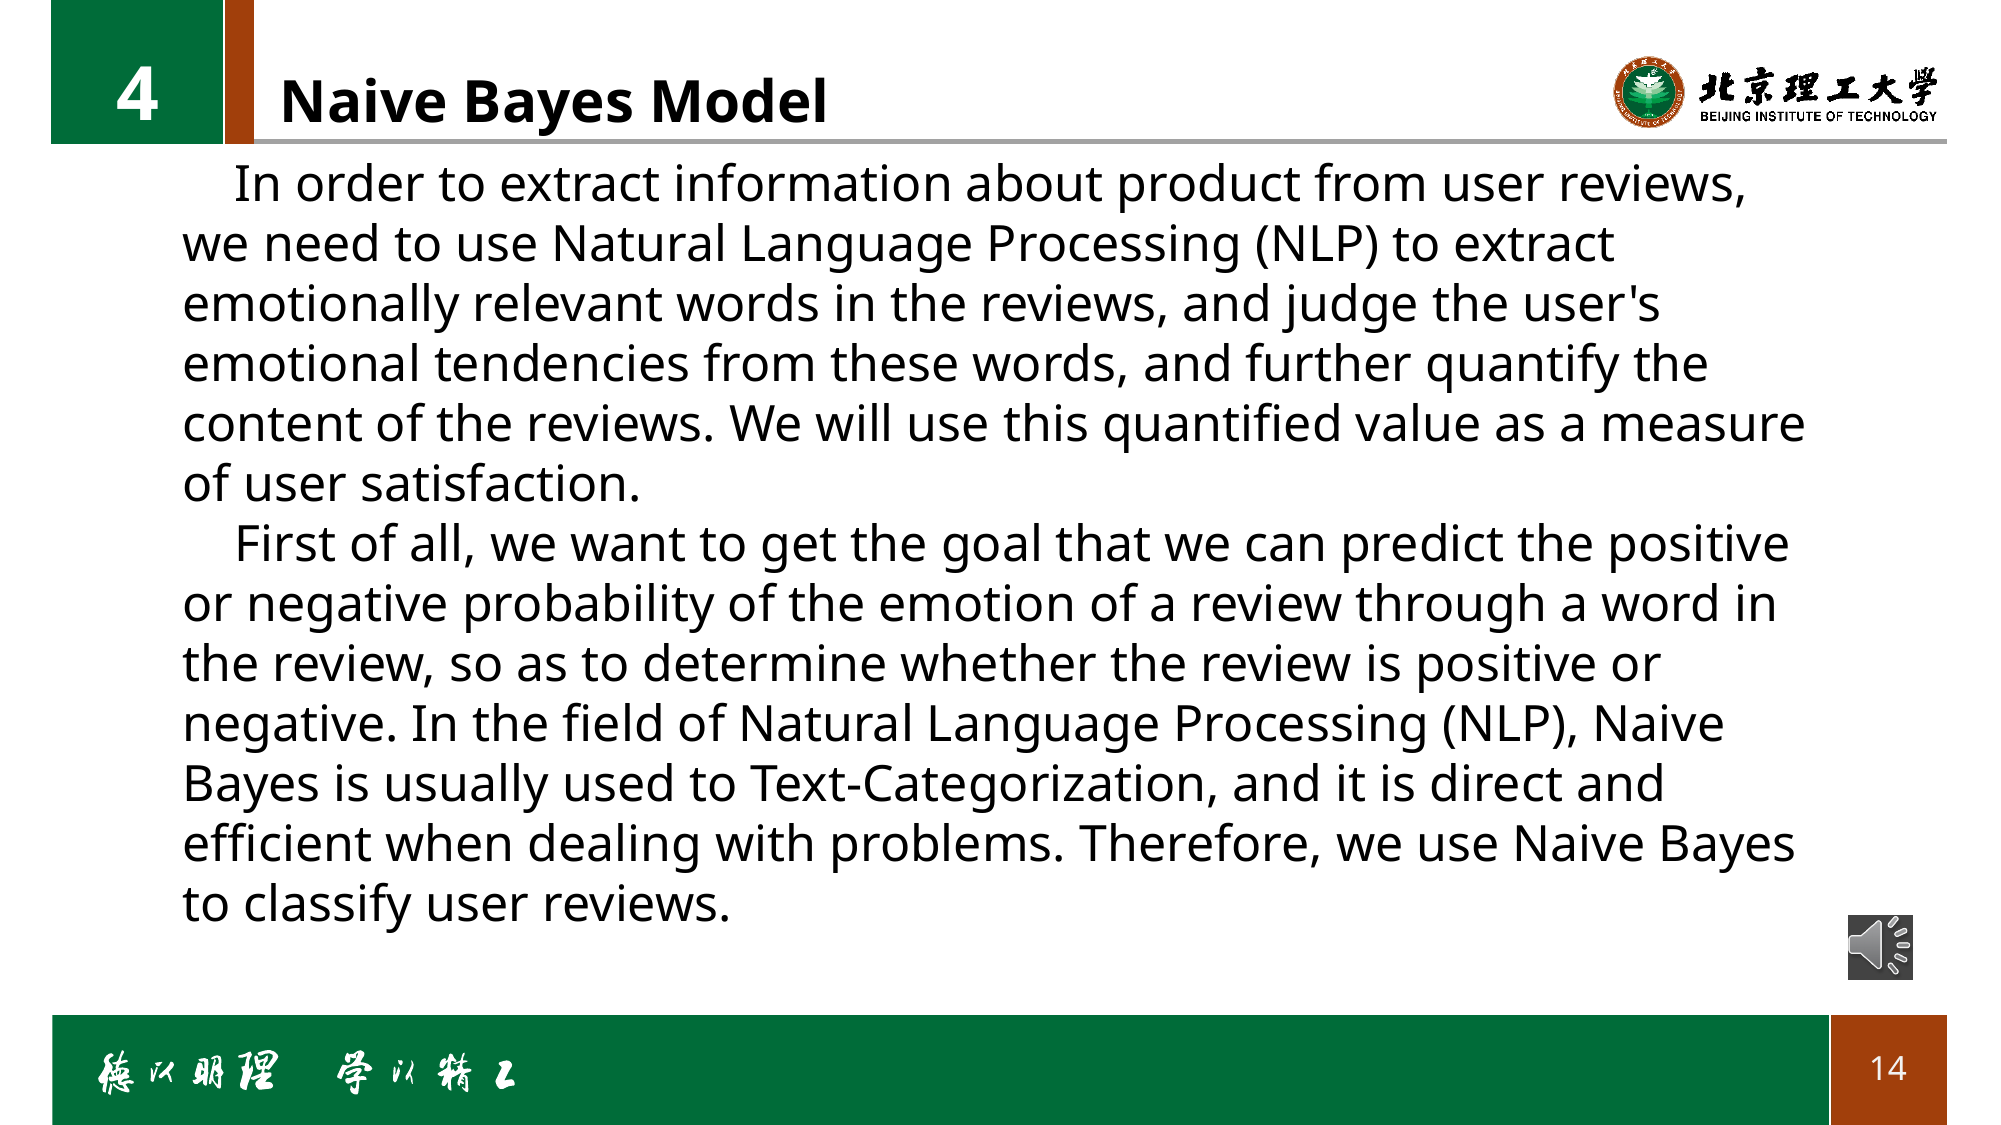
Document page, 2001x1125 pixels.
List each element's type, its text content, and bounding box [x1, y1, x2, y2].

picture [1847, 913, 1915, 981]
text_box In order to extract information about product from user reviews, we need to use Natural Language Processing (NLP) to extract emotionally relevant words in the reviews, and judge the user's emotional tendencies from these words, and further quantify the content of the reviews. We will use this quantified value as a measure of user satisfaction. First of all, we want to get the goal that we can predict the positive or negative probability of the emotion of a review through a word in the review, so as to determine whether the review is positive or negative. In the field of Natural Language Processing (NLP), Naive Bayes is usually used to Text-Categorization, and it is direct and efficient when dealing with problems. Therefore, we use Naive Bayes to classify user reviews. [167, 144, 1833, 940]
text_box 4 [58, 38, 218, 144]
title Naive Bayes Model [265, 35, 1955, 220]
